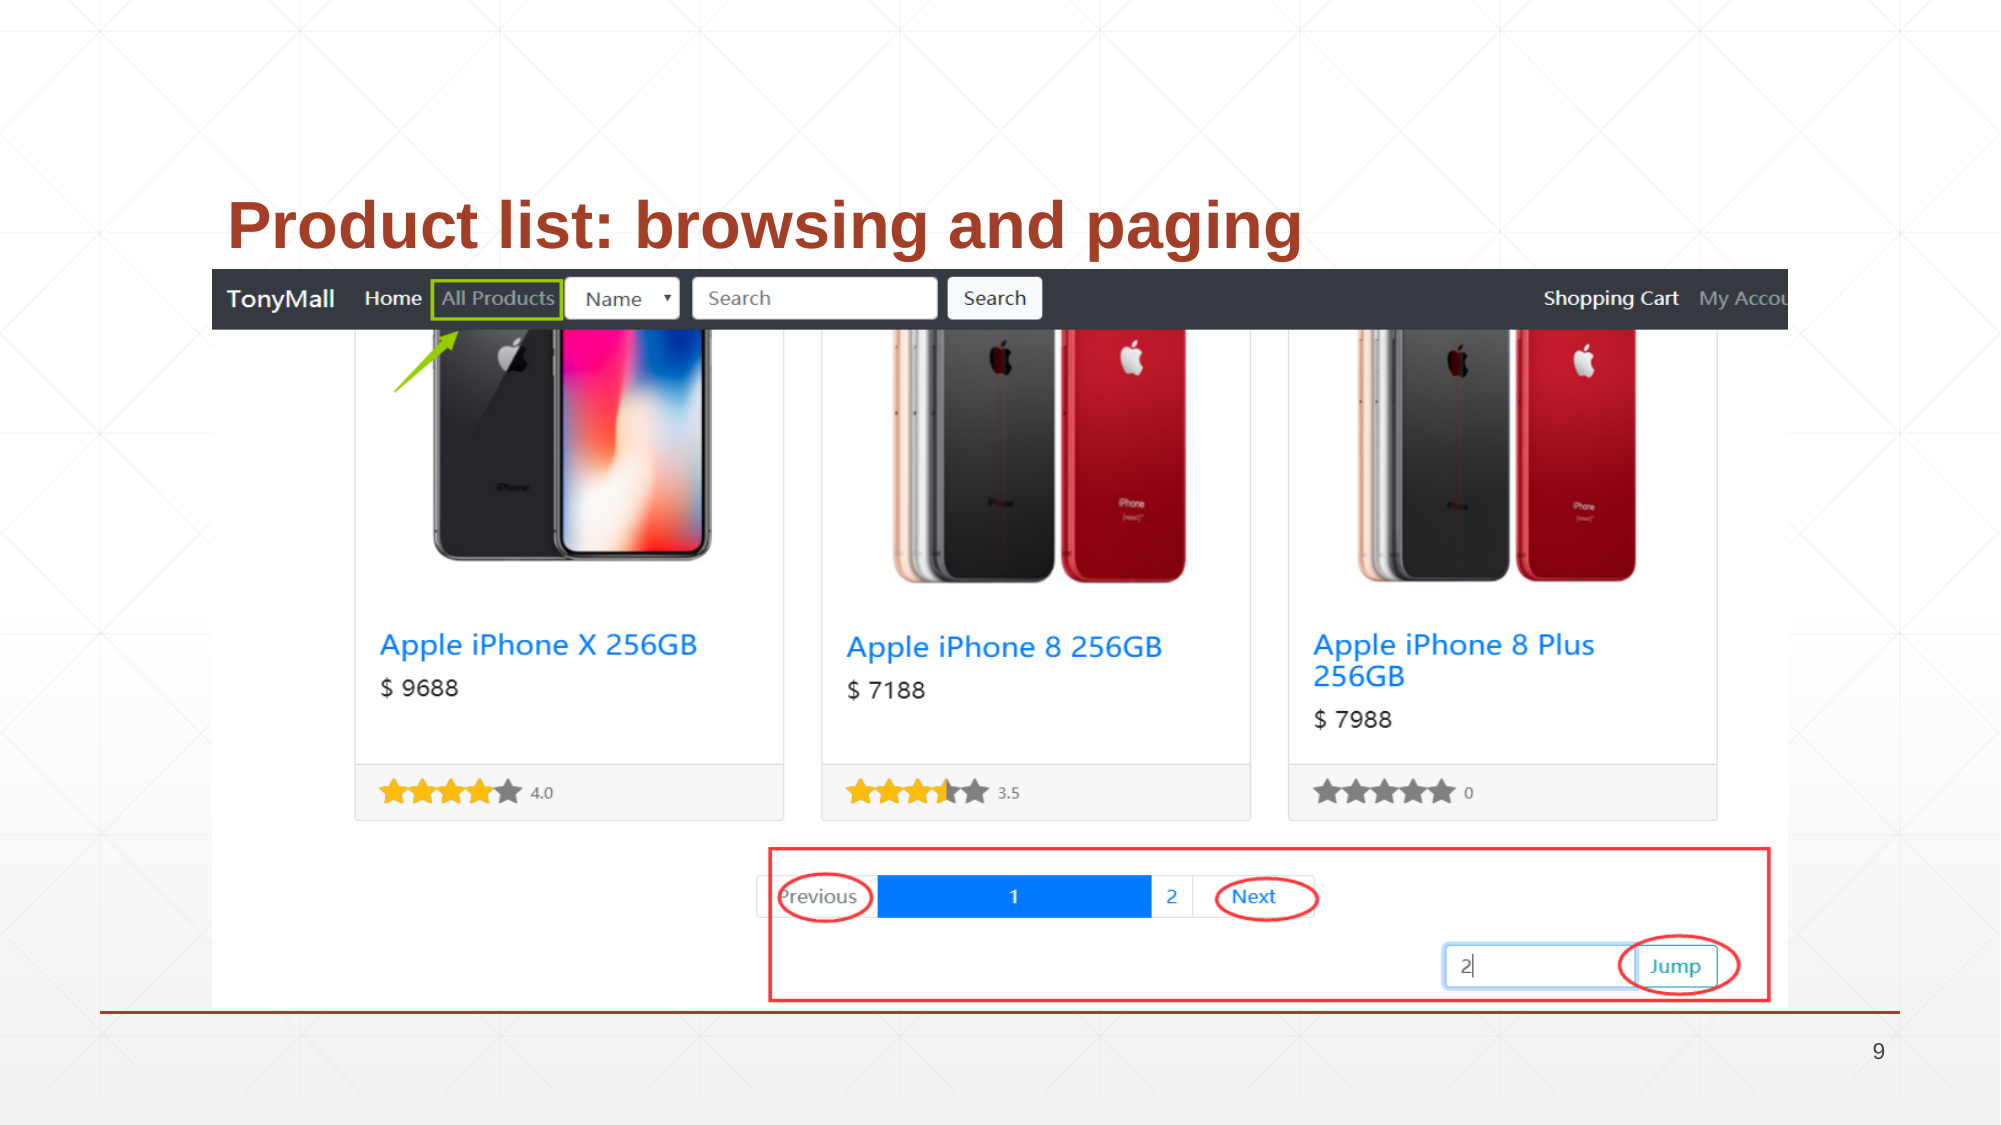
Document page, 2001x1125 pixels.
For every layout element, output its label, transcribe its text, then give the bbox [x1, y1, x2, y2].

title Product list: browsing and paging [212, 82, 1788, 269]
picture [212, 269, 1788, 1009]
slide_number 9 [1749, 1031, 1901, 1069]
